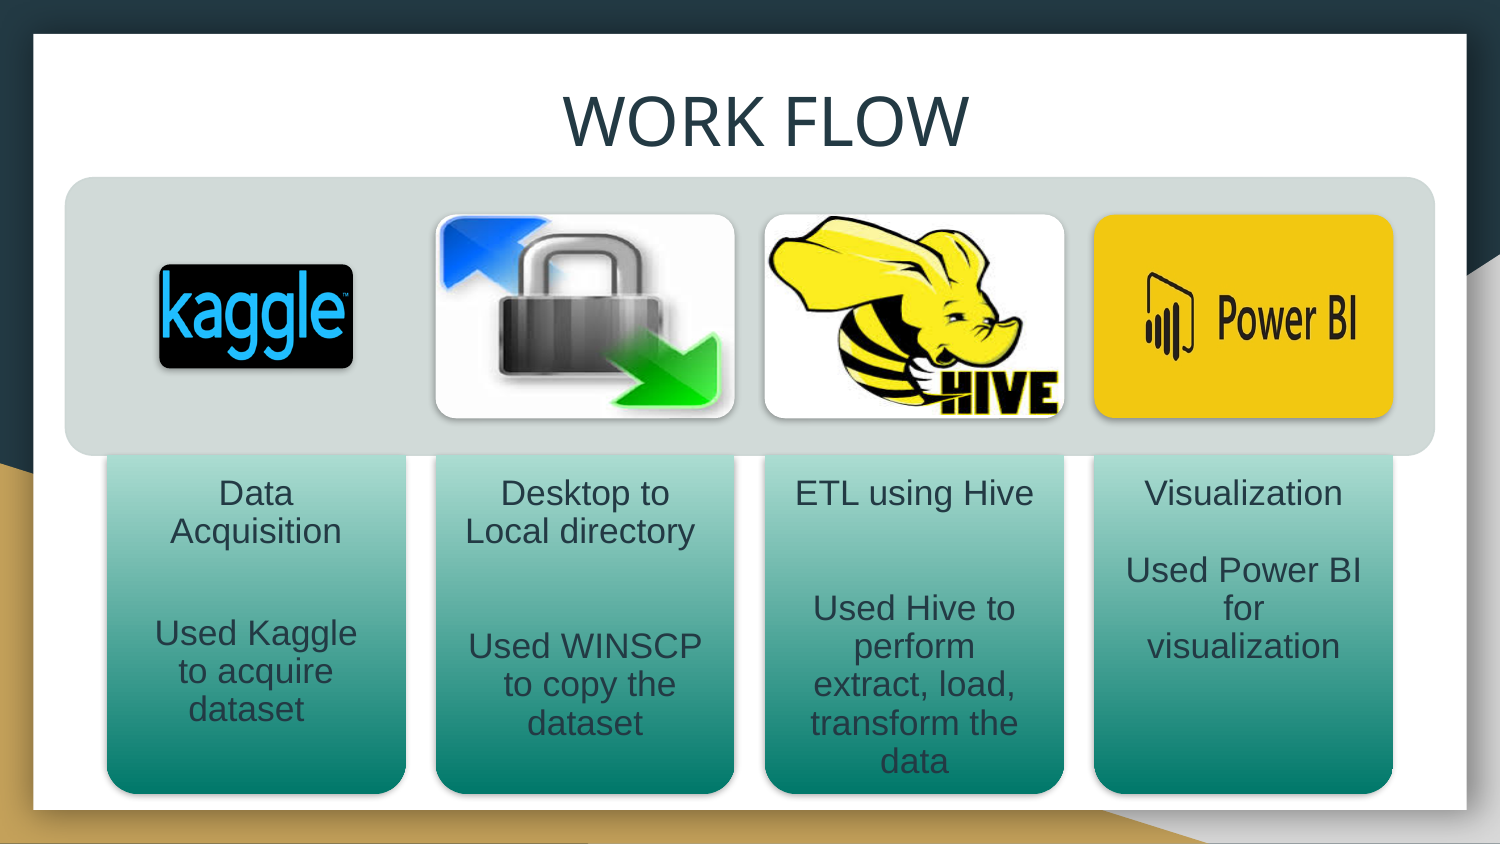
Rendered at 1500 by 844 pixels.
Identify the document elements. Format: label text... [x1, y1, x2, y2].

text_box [65, 177, 1435, 795]
title WORK FLOW [148, 62, 1385, 149]
